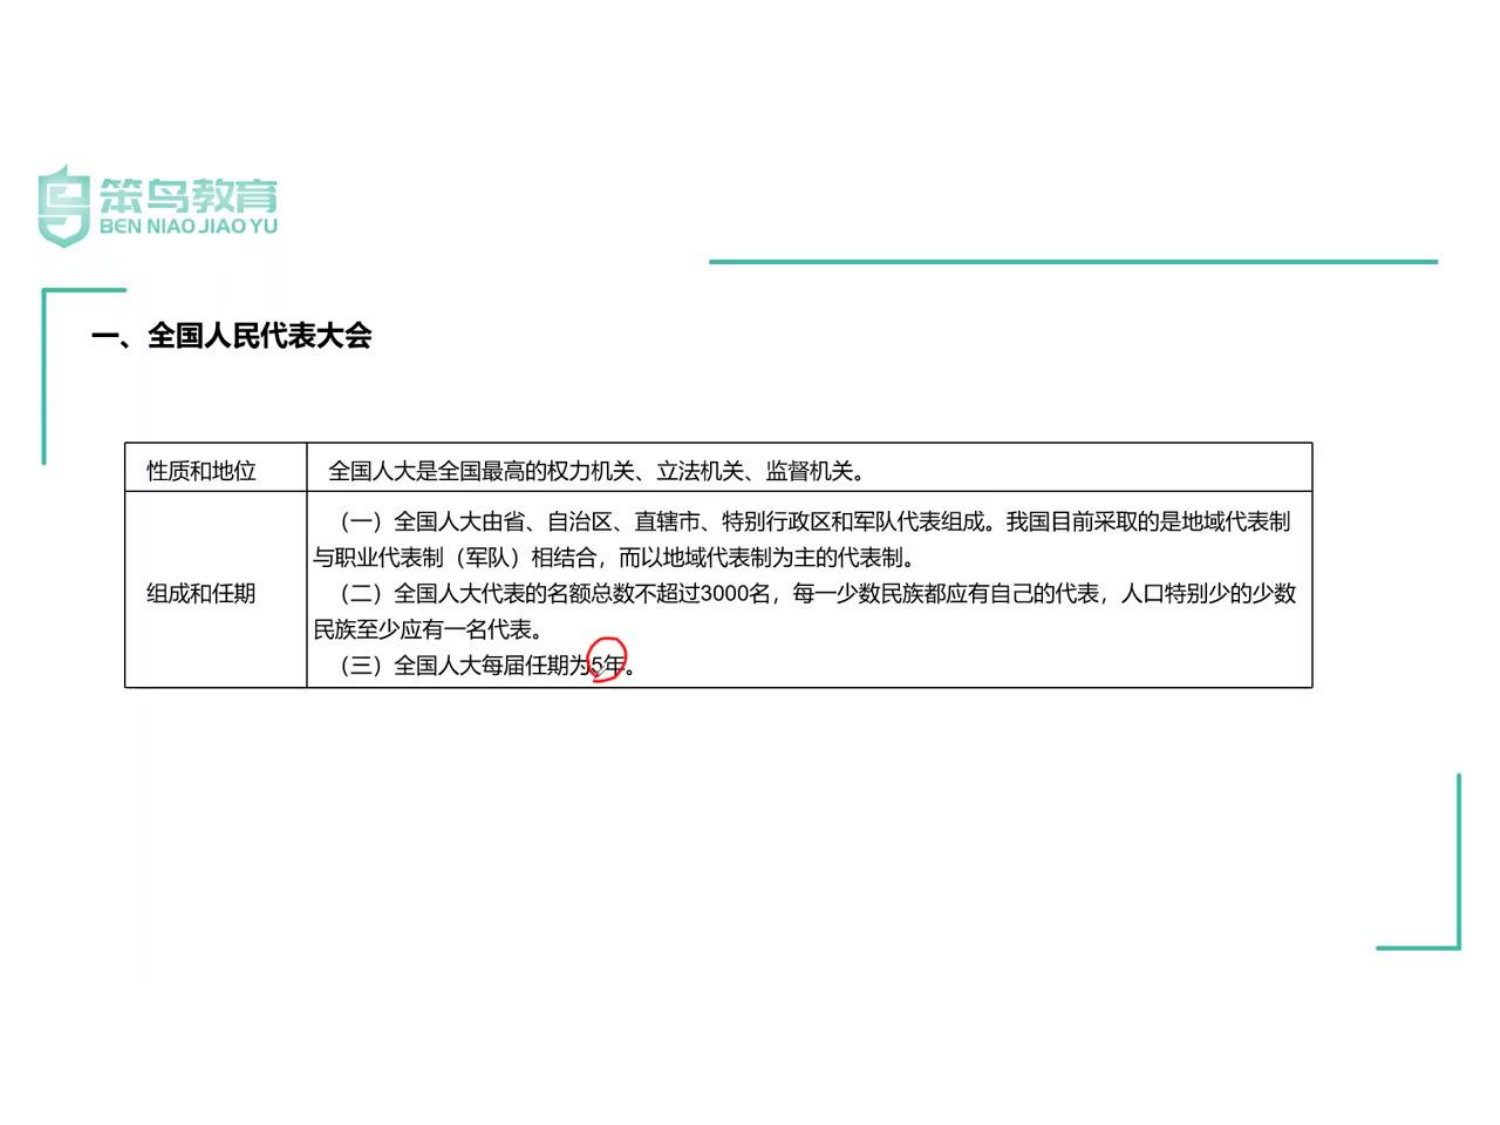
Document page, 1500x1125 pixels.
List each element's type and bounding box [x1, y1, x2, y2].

picture [0, 140, 1500, 985]
